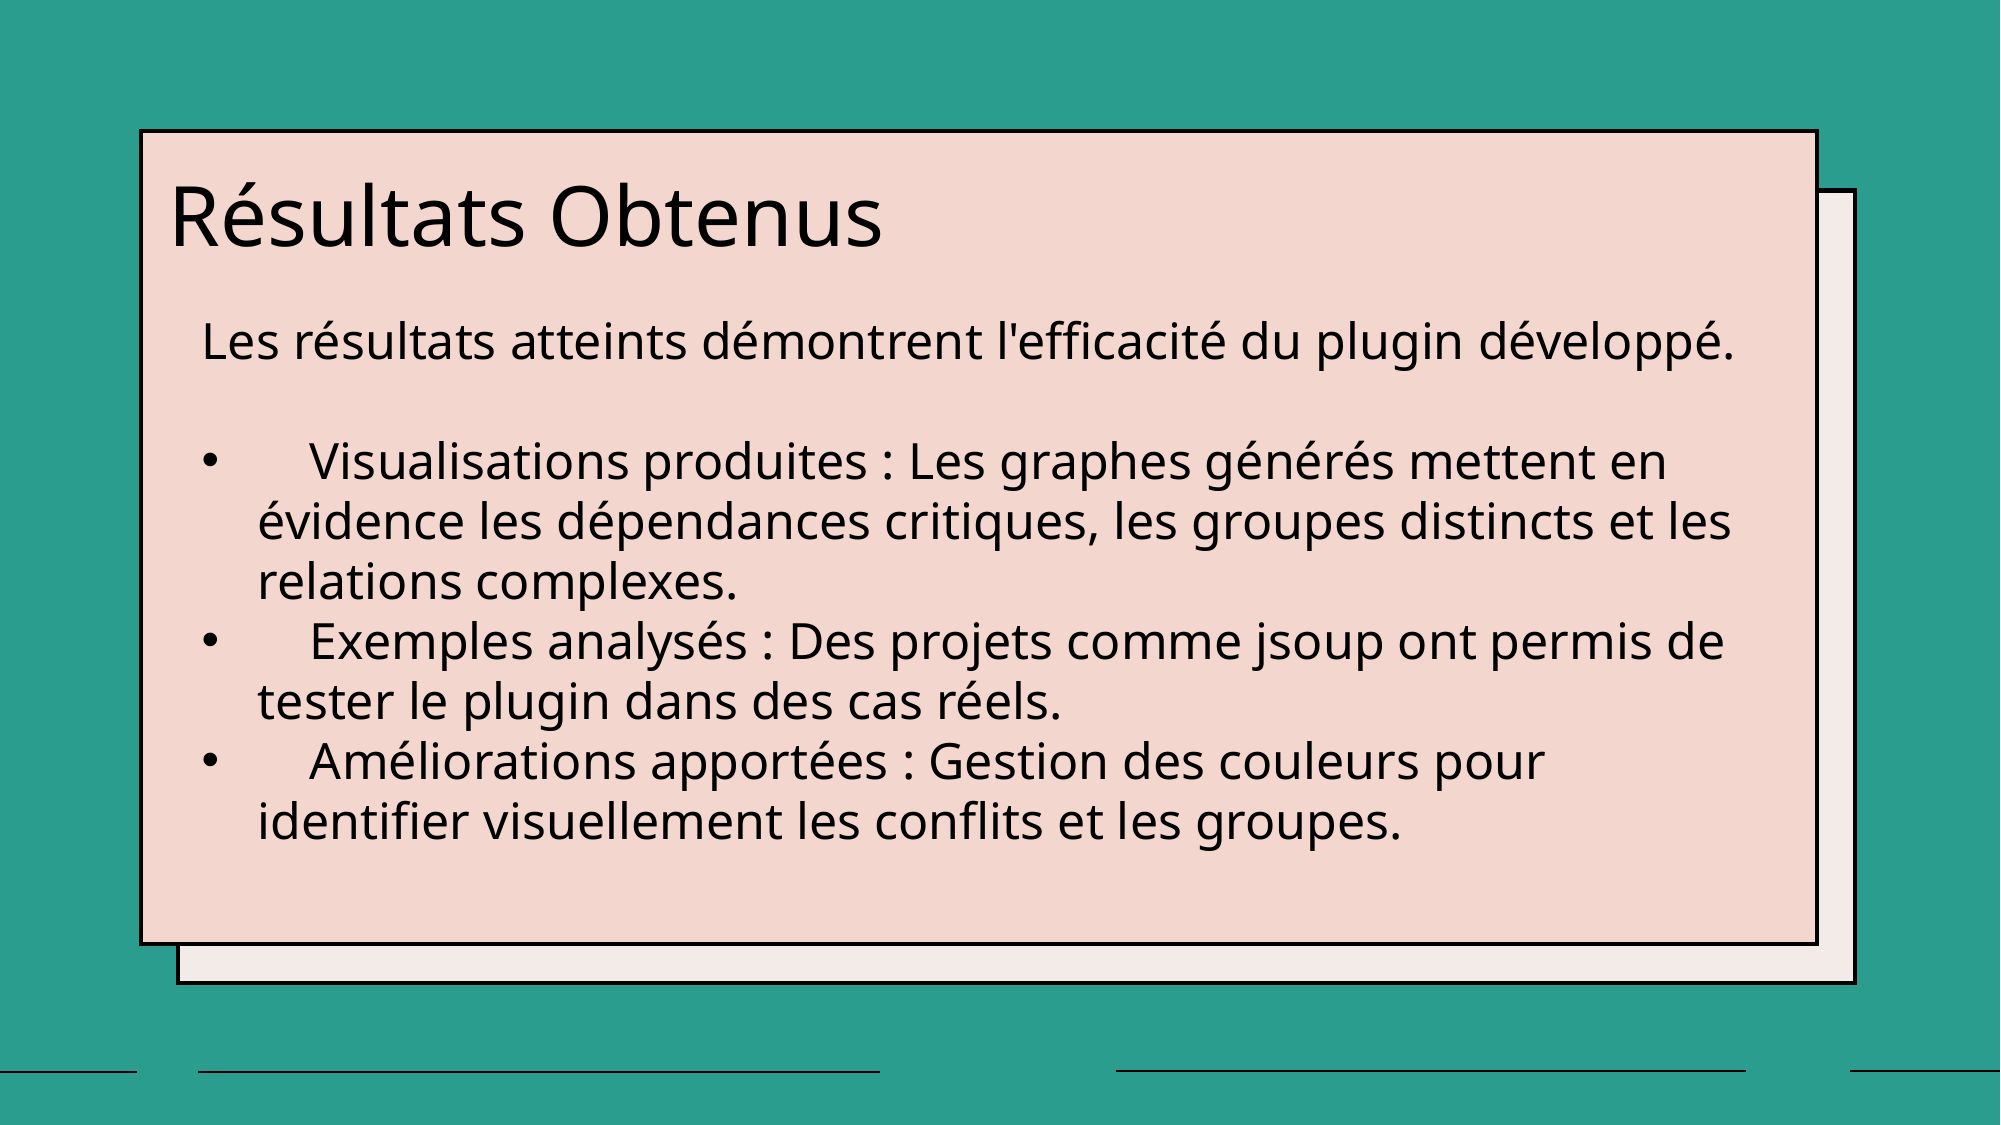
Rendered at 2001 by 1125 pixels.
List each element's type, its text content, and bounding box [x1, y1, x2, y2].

title Résultats Obtenus [153, 121, 1164, 318]
list Les résultats atteints démontrent l'efficacité du plugin développé. Visualisations produites : Les graphes générés mettent en évidence les dépendances critiques, les groupes distincts et les relations complexes. Exemples analysés : Des projets comme jsoup ont permis de tester le plugin dans des cas réels. Améliorations apportées : Gestion des couleurs pour identifier visuellement les conflits et les groupes. [186, 301, 1776, 871]
